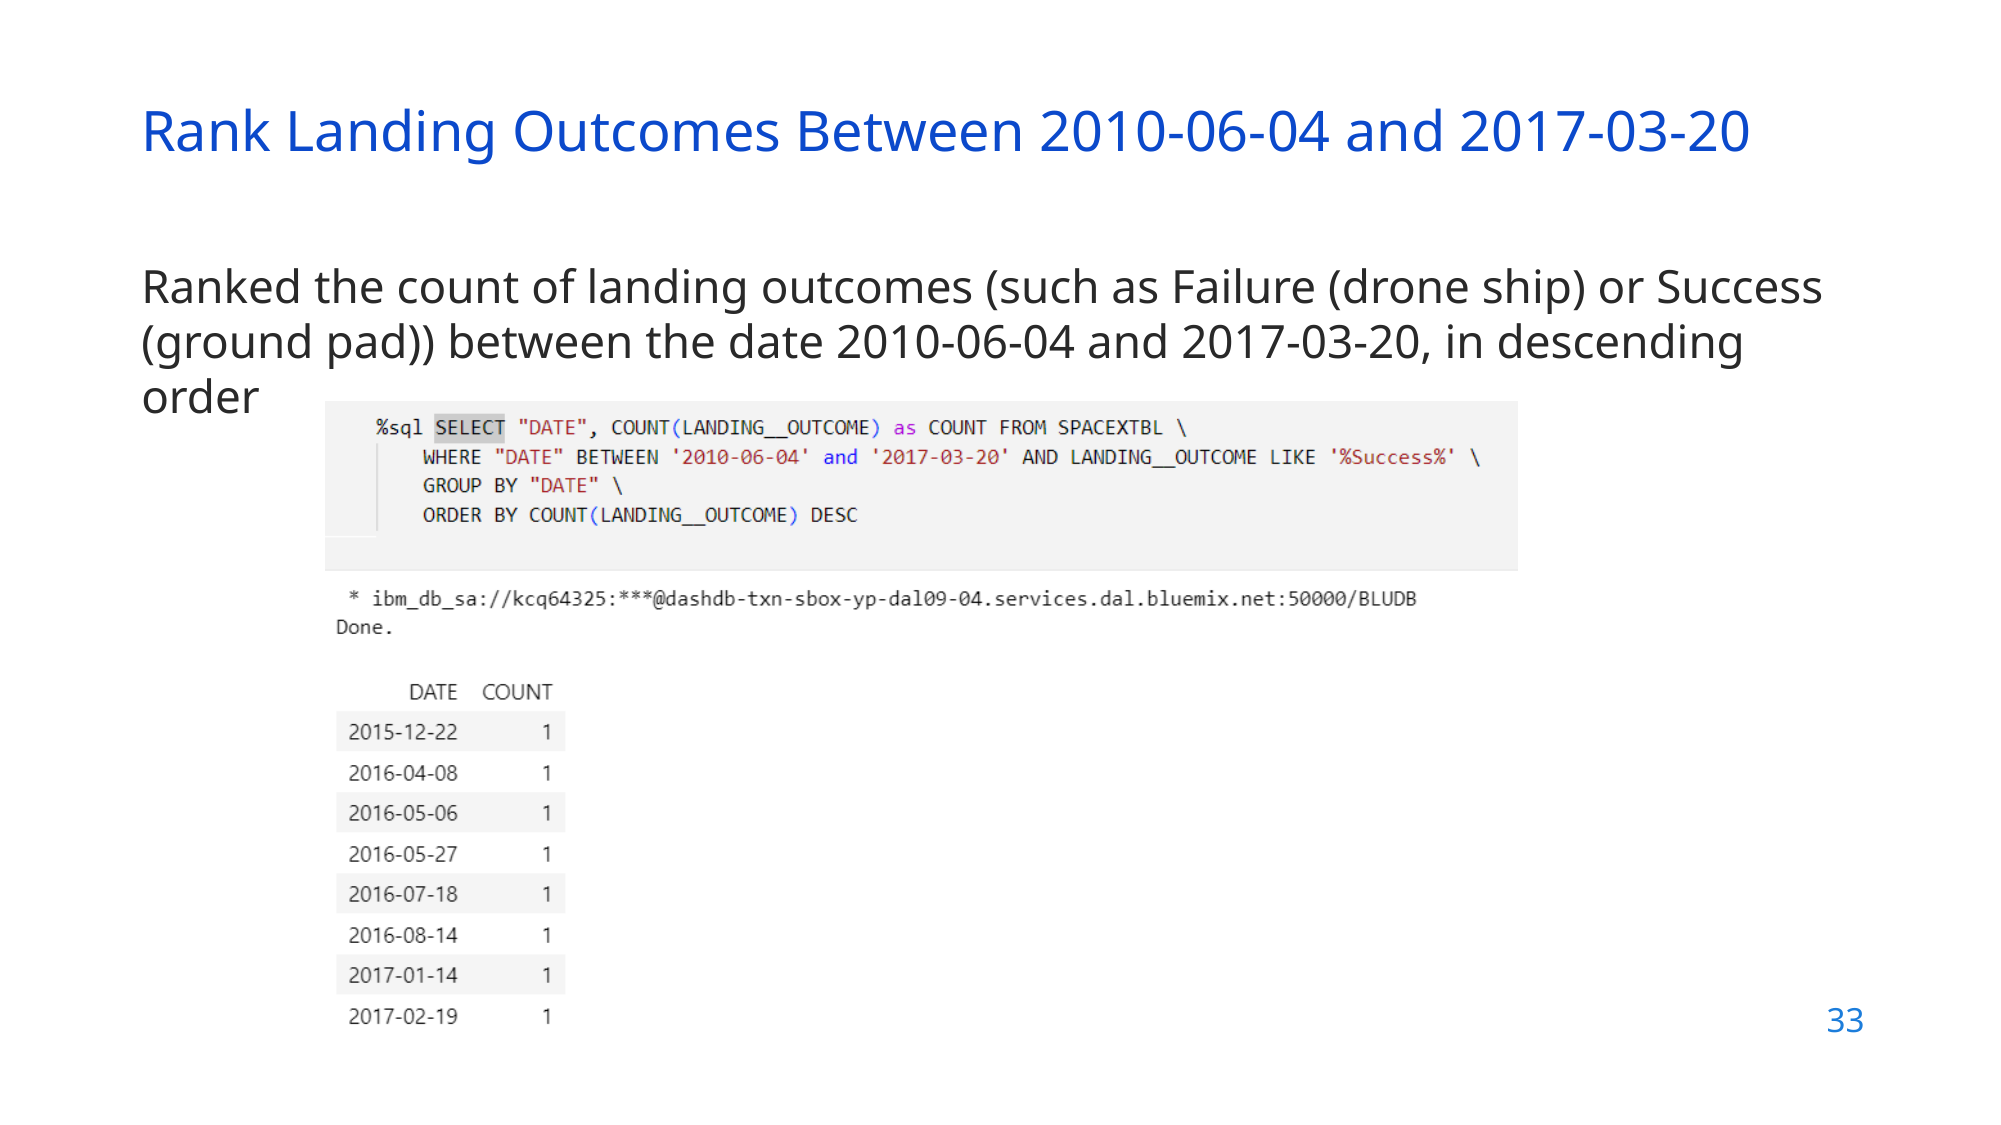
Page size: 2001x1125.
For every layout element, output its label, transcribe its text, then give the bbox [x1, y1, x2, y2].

list Ranked the count of landing outcomes (such as Failure (drone ship) or Success (ground pad)) between the date 2010-06-04 and 2017-03-20, in descending order [126, 250, 1880, 422]
picture [324, 401, 1518, 1055]
slide_number 33 [1518, 988, 1880, 1055]
text_box Rank Landing Outcomes Between 2010-06-04 and 2017-03-20 [126, 88, 1852, 179]
